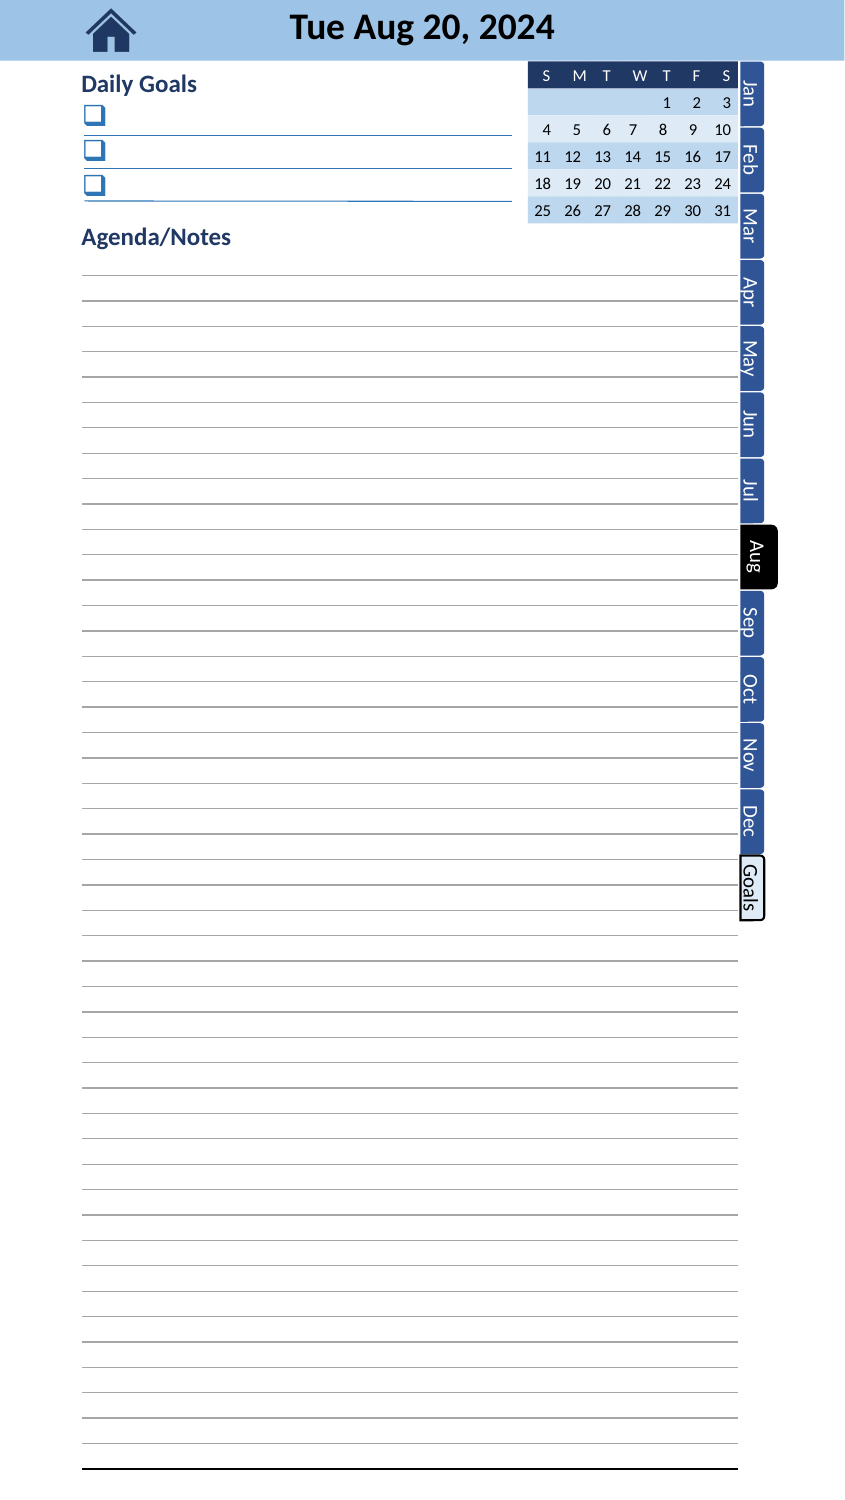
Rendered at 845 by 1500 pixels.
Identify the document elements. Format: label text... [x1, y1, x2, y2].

list Tue Aug 20, 2024 [190, 0, 655, 61]
picture [82, 1, 140, 59]
